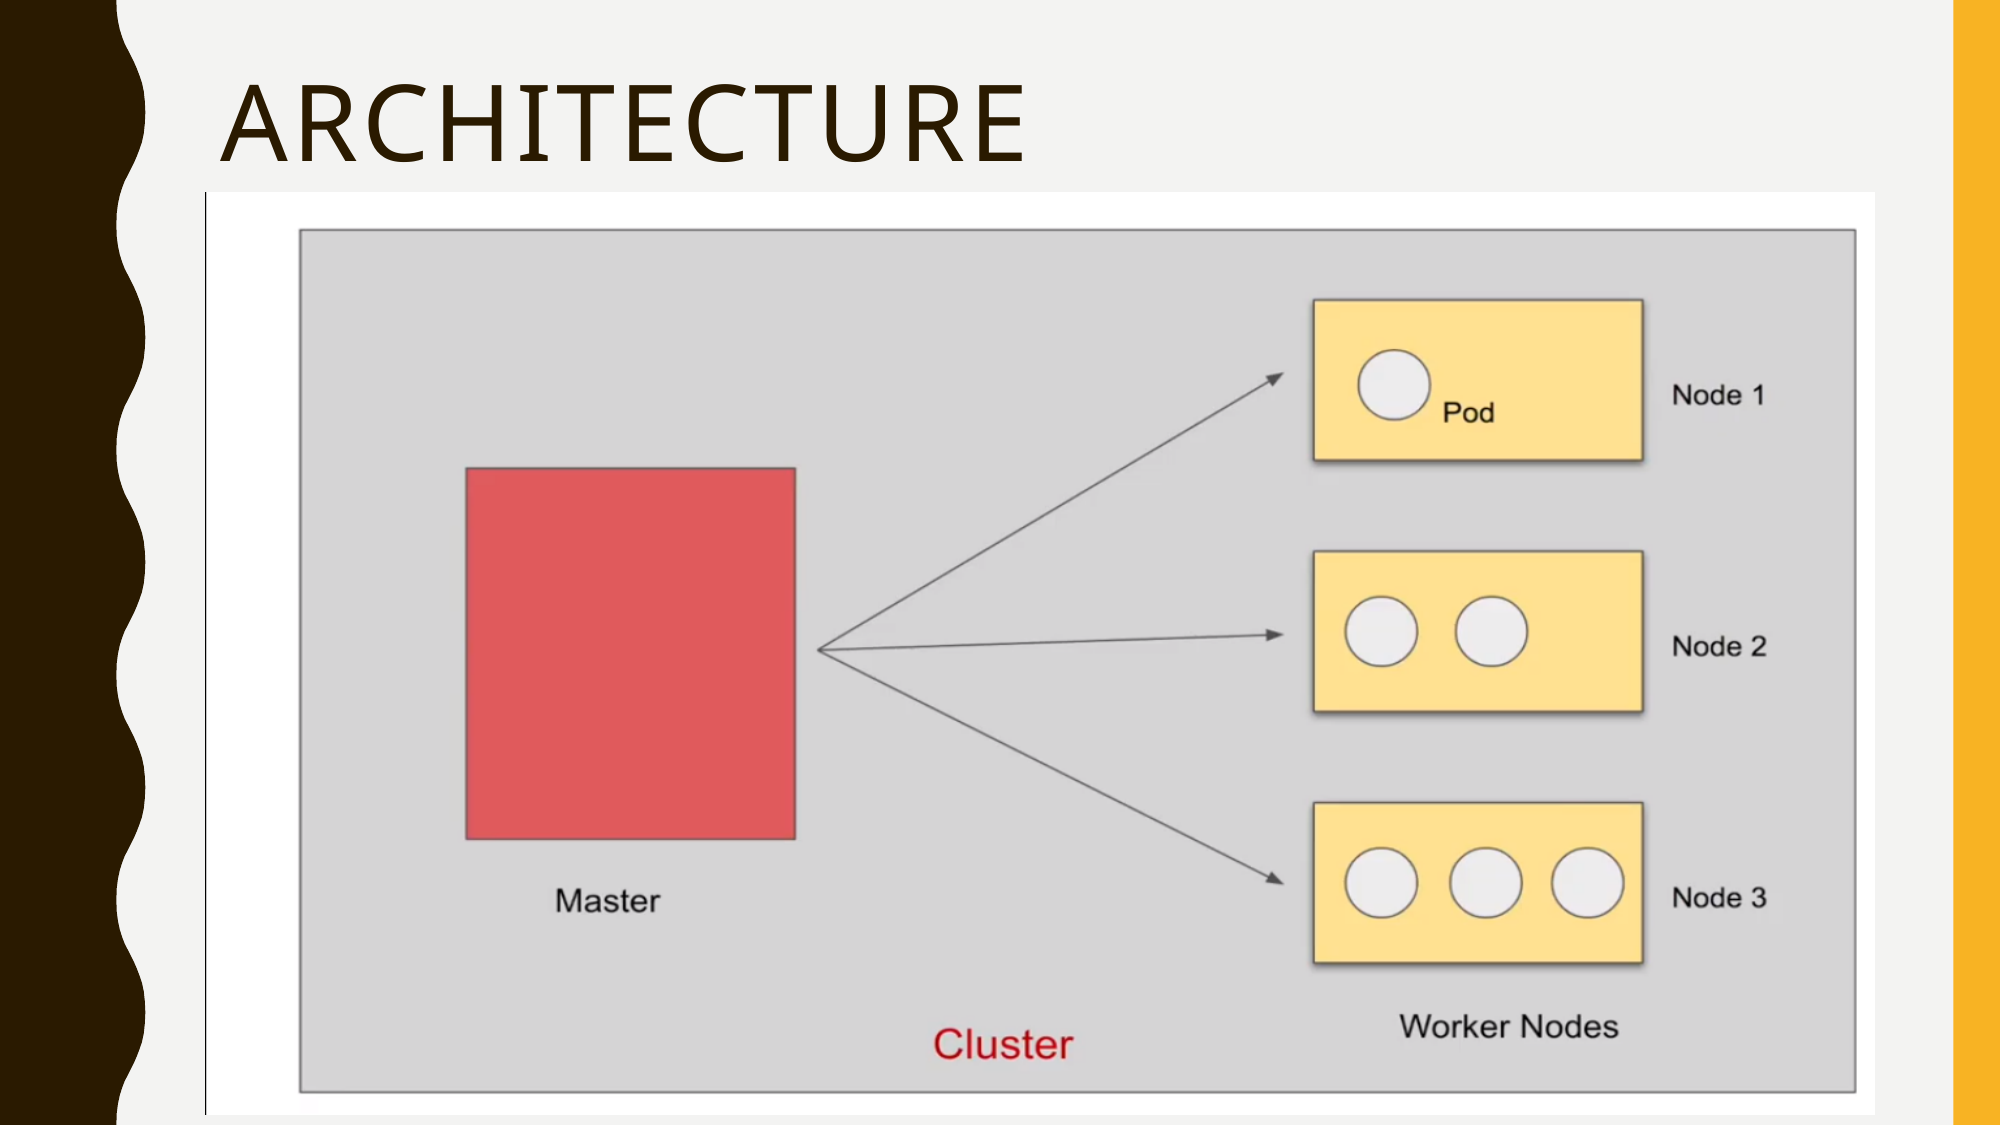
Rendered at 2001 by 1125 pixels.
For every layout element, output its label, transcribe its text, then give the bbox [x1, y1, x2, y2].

title architecture [205, 62, 1875, 192]
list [205, 192, 1875, 1115]
